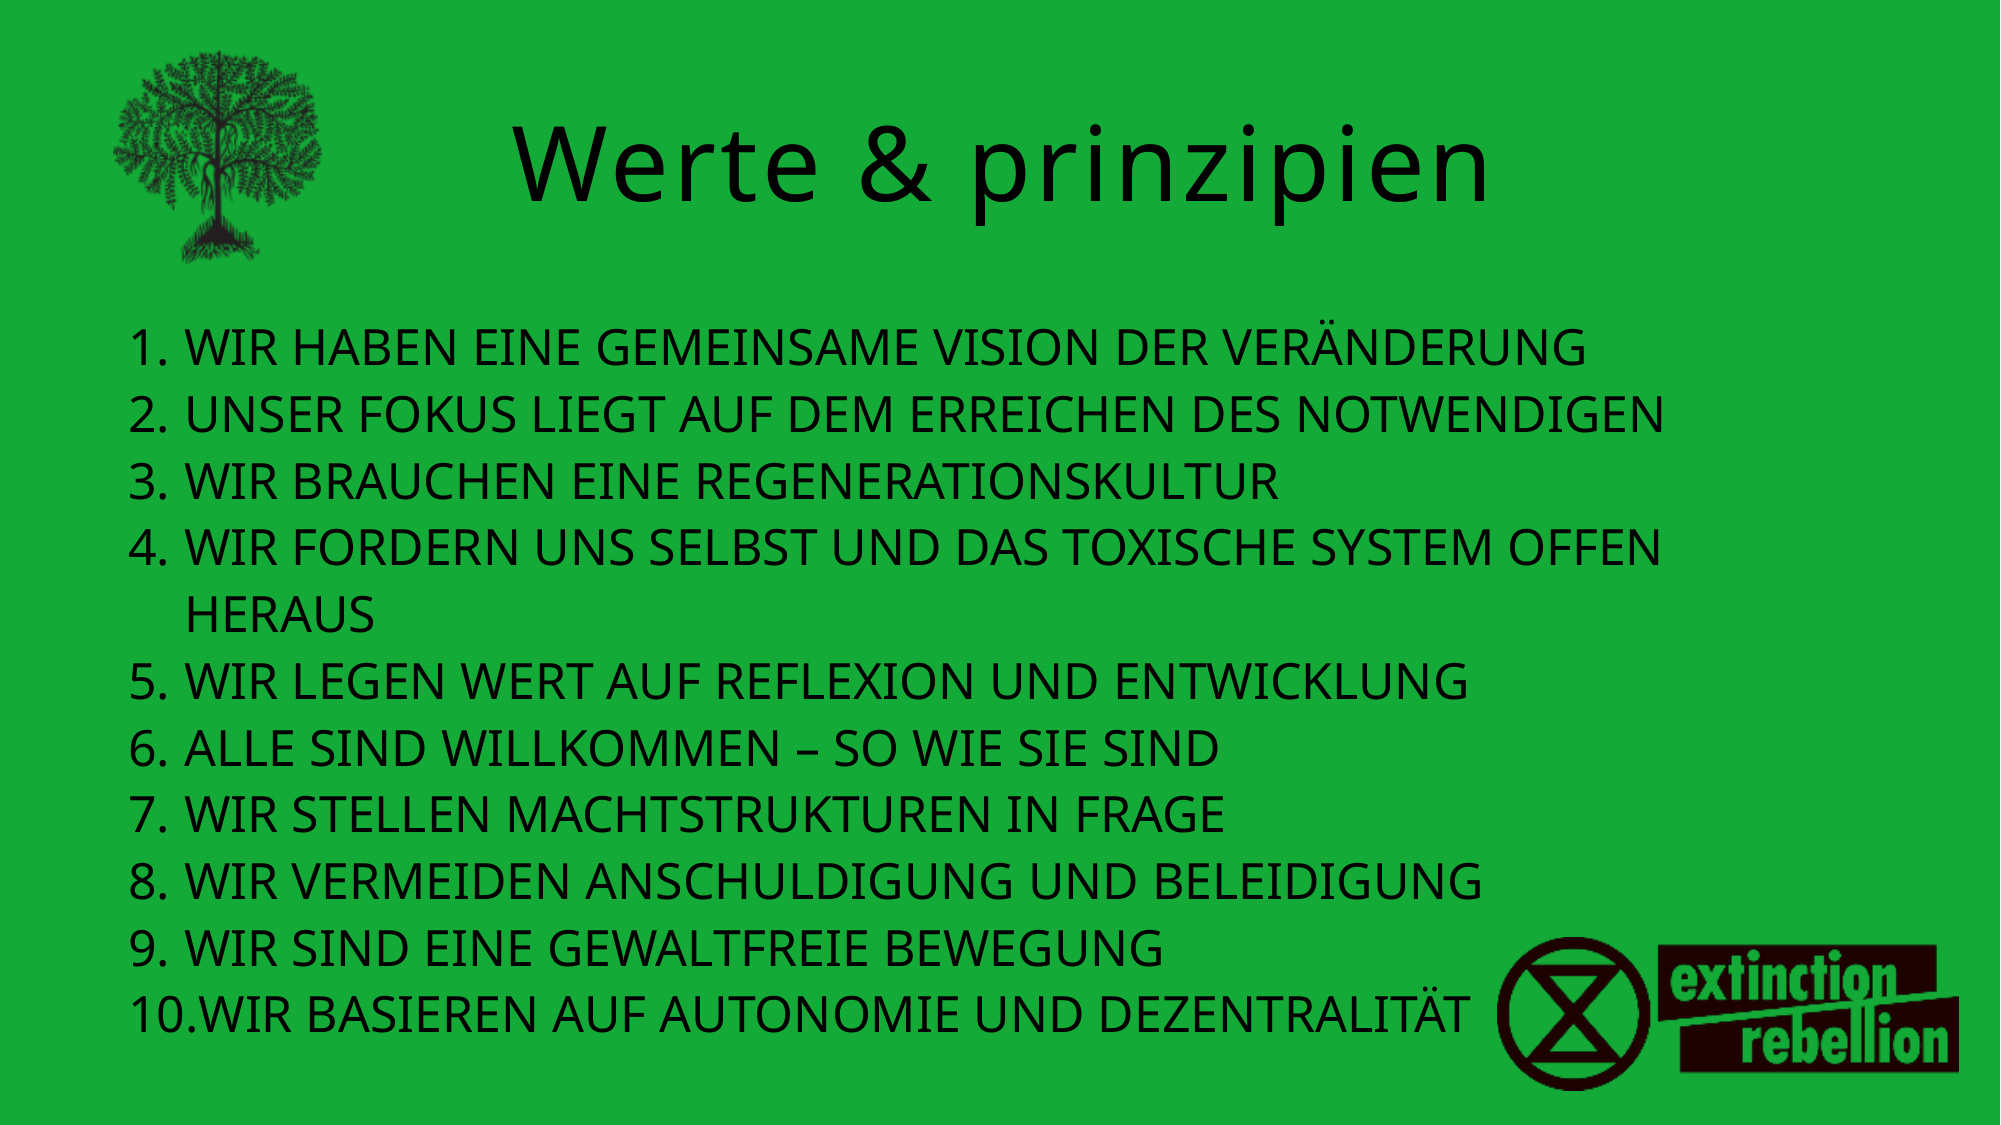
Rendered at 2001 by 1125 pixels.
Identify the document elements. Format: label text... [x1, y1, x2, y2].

text_box WIR HABEN EINE GEMEINSAME VISION DER VERÄNDERUNG UNSER FOKUS LIEGT AUF DEM ERREICHEN DES NOTWENDIGEN WIR BRAUCHEN EINE REGENERATIONSKULTUR WIR FORDERN UNS SELBST UND DAS TOXISCHE SYSTEM OFFEN HERAUS WIR LEGEN WERT AUF REFLEXION UND ENTWICKLUNG ALLE SIND WILLKOMMEN – SO WIE SIE SIND WIR STELLEN MACHTSTRUKTUREN IN FRAGE WIR VERMEIDEN ANSCHULDIGUNG UND BELEIDIGUNG WIR SIND EINE GEWALTFREIE BEWEGUNG WIR BASIEREN AUF AUTONOMIE UND DEZENTRALITÄT [113, 301, 1871, 1050]
picture [113, 49, 323, 264]
picture [1497, 937, 1959, 1092]
text_box Werte & prinzipien [497, 90, 1510, 231]
